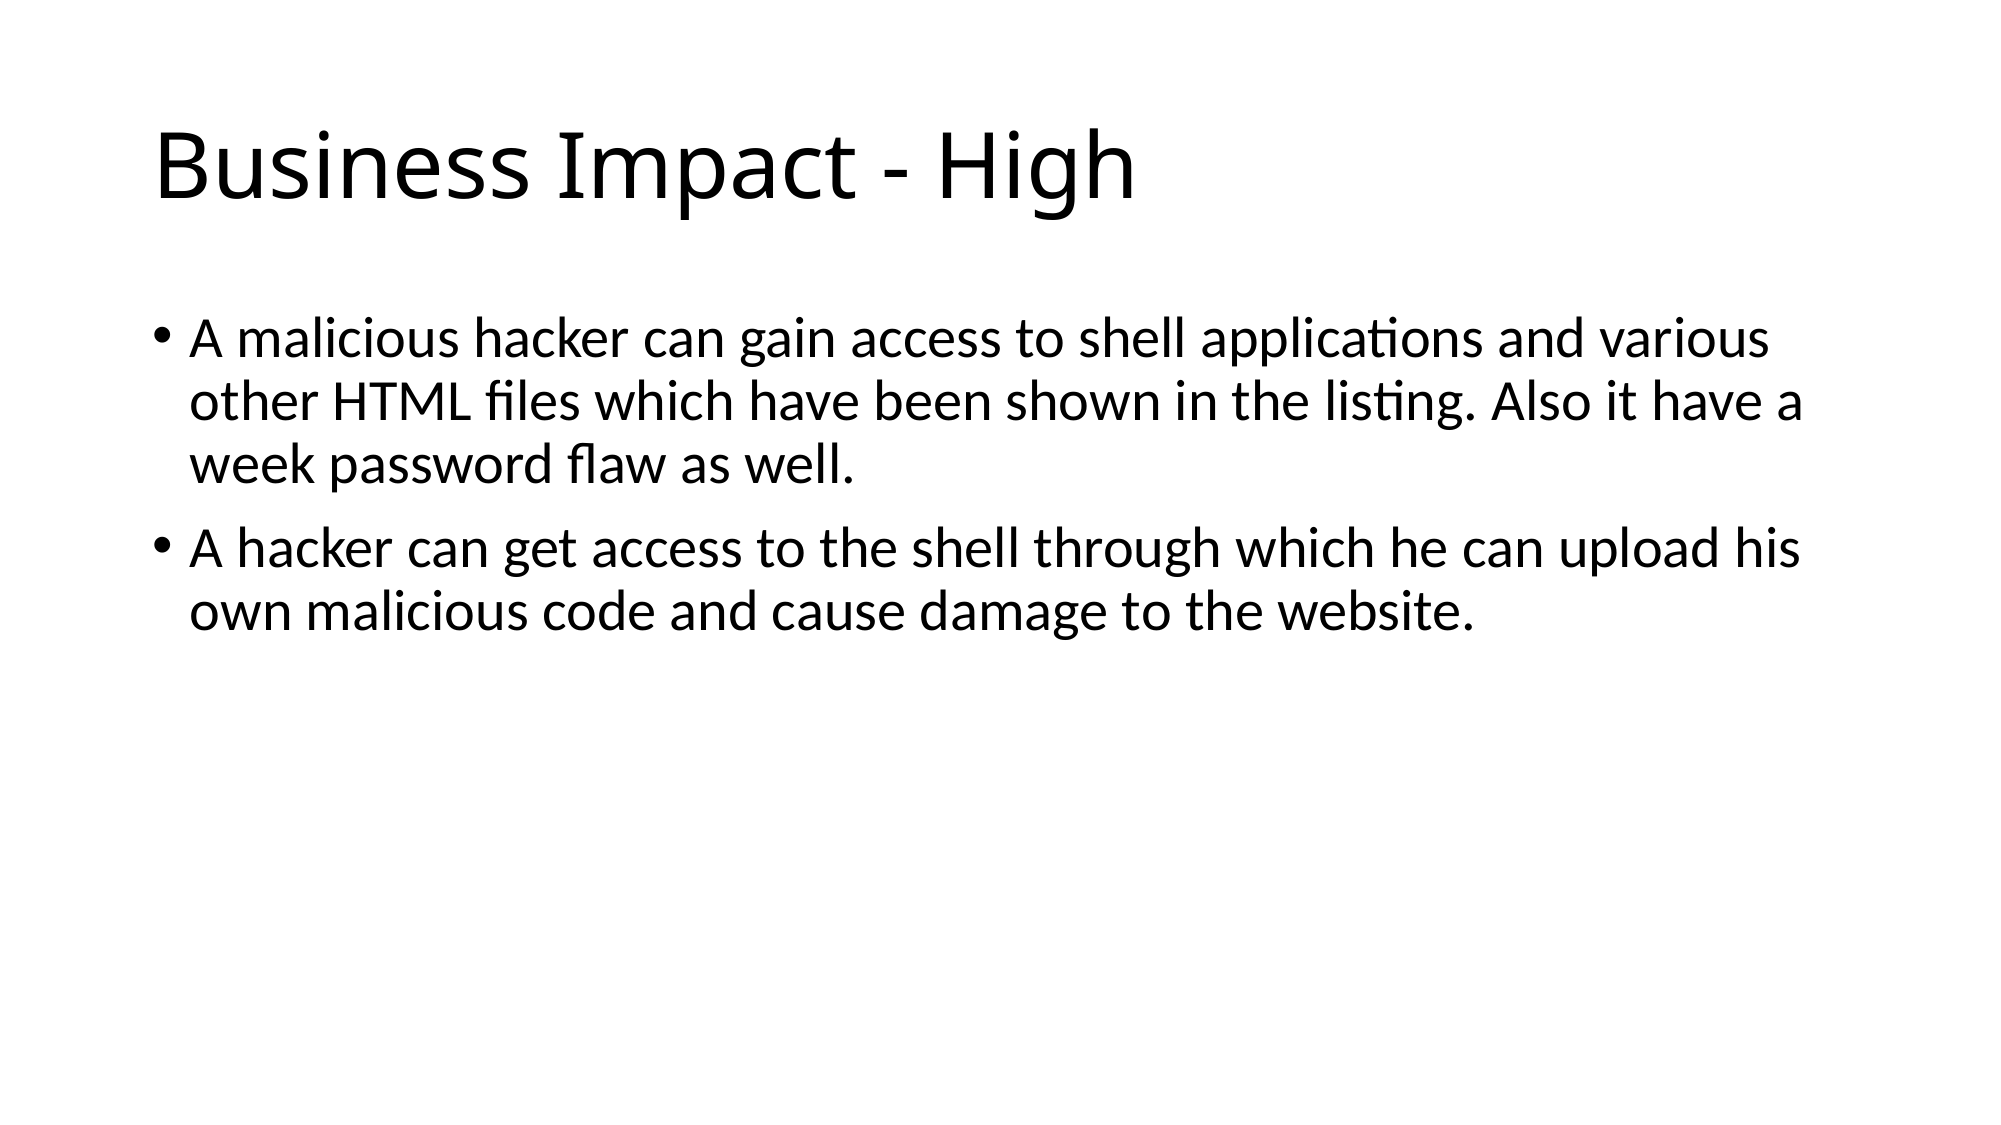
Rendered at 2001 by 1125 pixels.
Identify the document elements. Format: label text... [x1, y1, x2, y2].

list A malicious hacker can gain access to shell applications and various other HTML files which have been shown in the listing. Also it have a week password flaw as well. A hacker can get access to the shell through which he can upload his own malicious code and cause damage to the website. [137, 299, 1863, 1014]
title Business Impact - High [137, 59, 1863, 278]
